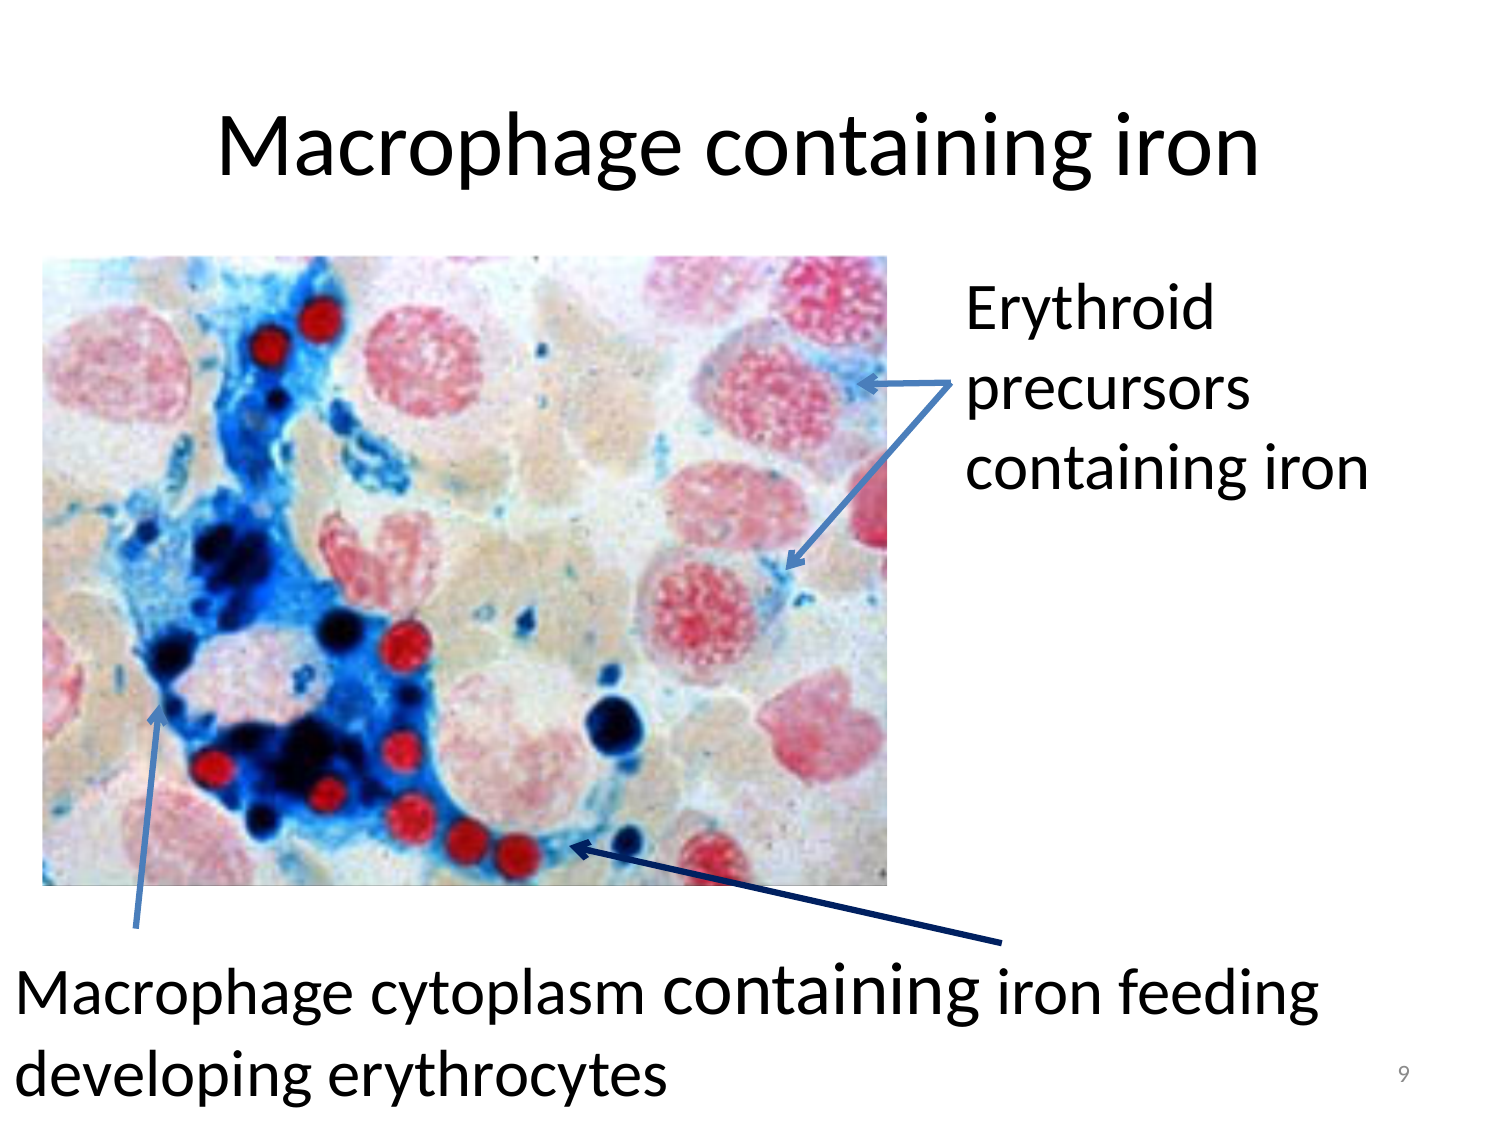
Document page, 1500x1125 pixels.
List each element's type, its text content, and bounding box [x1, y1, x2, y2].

text_box Macrophage cytoplasm containing iron feeding developing erythrocytes [0, 931, 1453, 1117]
picture [43, 147, 887, 994]
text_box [785, 383, 951, 571]
title Macrophage containing iron [75, 45, 1425, 233]
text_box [135, 703, 160, 929]
text_box Erythroid precursors containing iron [950, 255, 1412, 510]
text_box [568, 845, 1002, 944]
